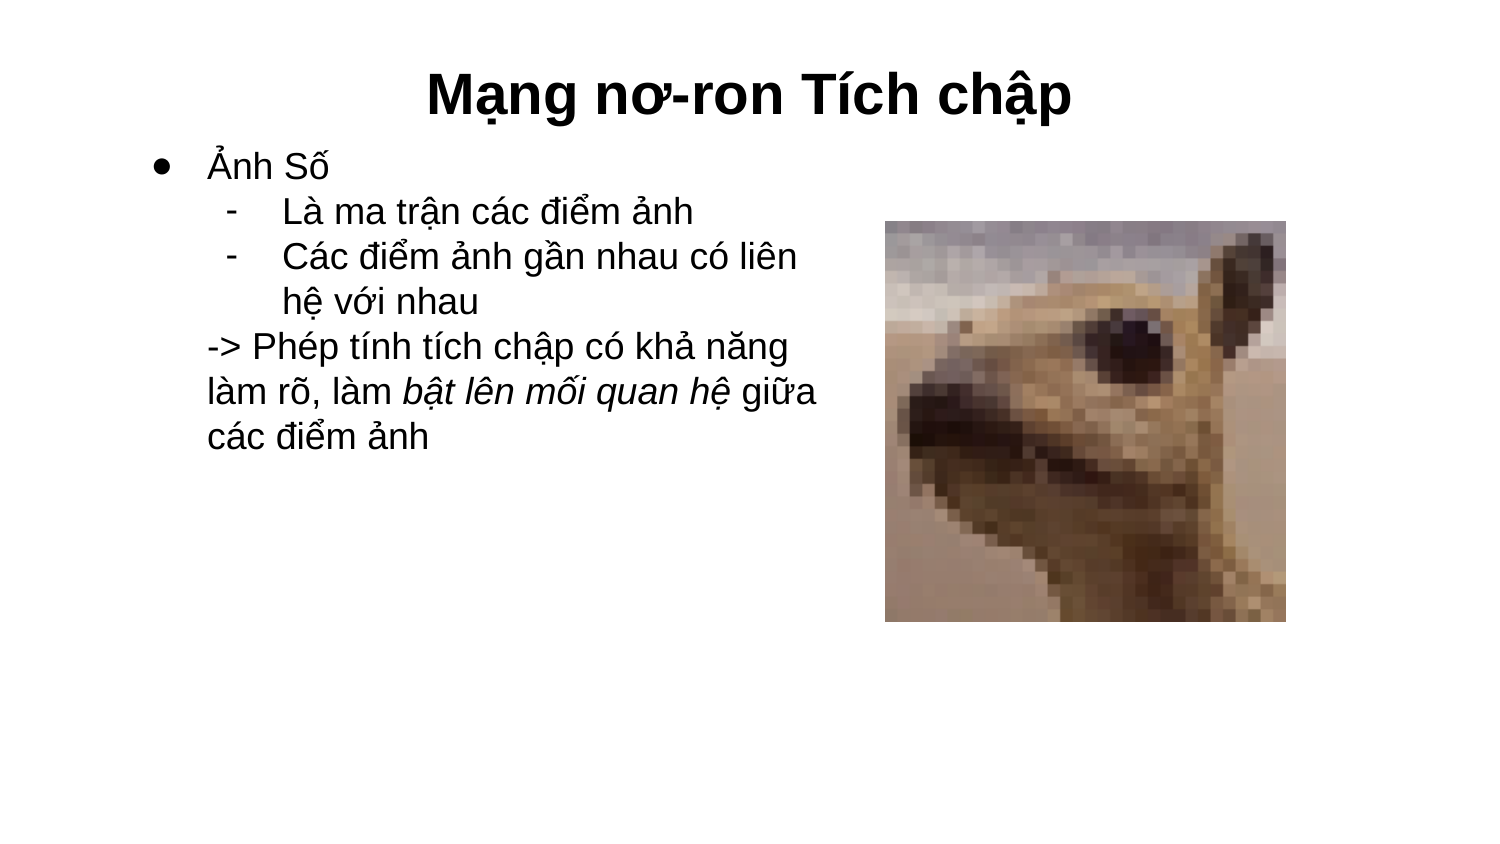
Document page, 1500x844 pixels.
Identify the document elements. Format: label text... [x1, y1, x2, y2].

title Mạng nơ-ron Tích chập [51, 25, 1449, 141]
subtitle Ảnh Số Là ma trận các điểm ảnh Các điểm ảnh gần nhau có liên hệ với nhau -> Phép tính tích chập có khả năng làm rõ, làm bật lên mối quan hệ giữa các điểm ảnh [116, 127, 859, 690]
picture [884, 221, 1286, 623]
